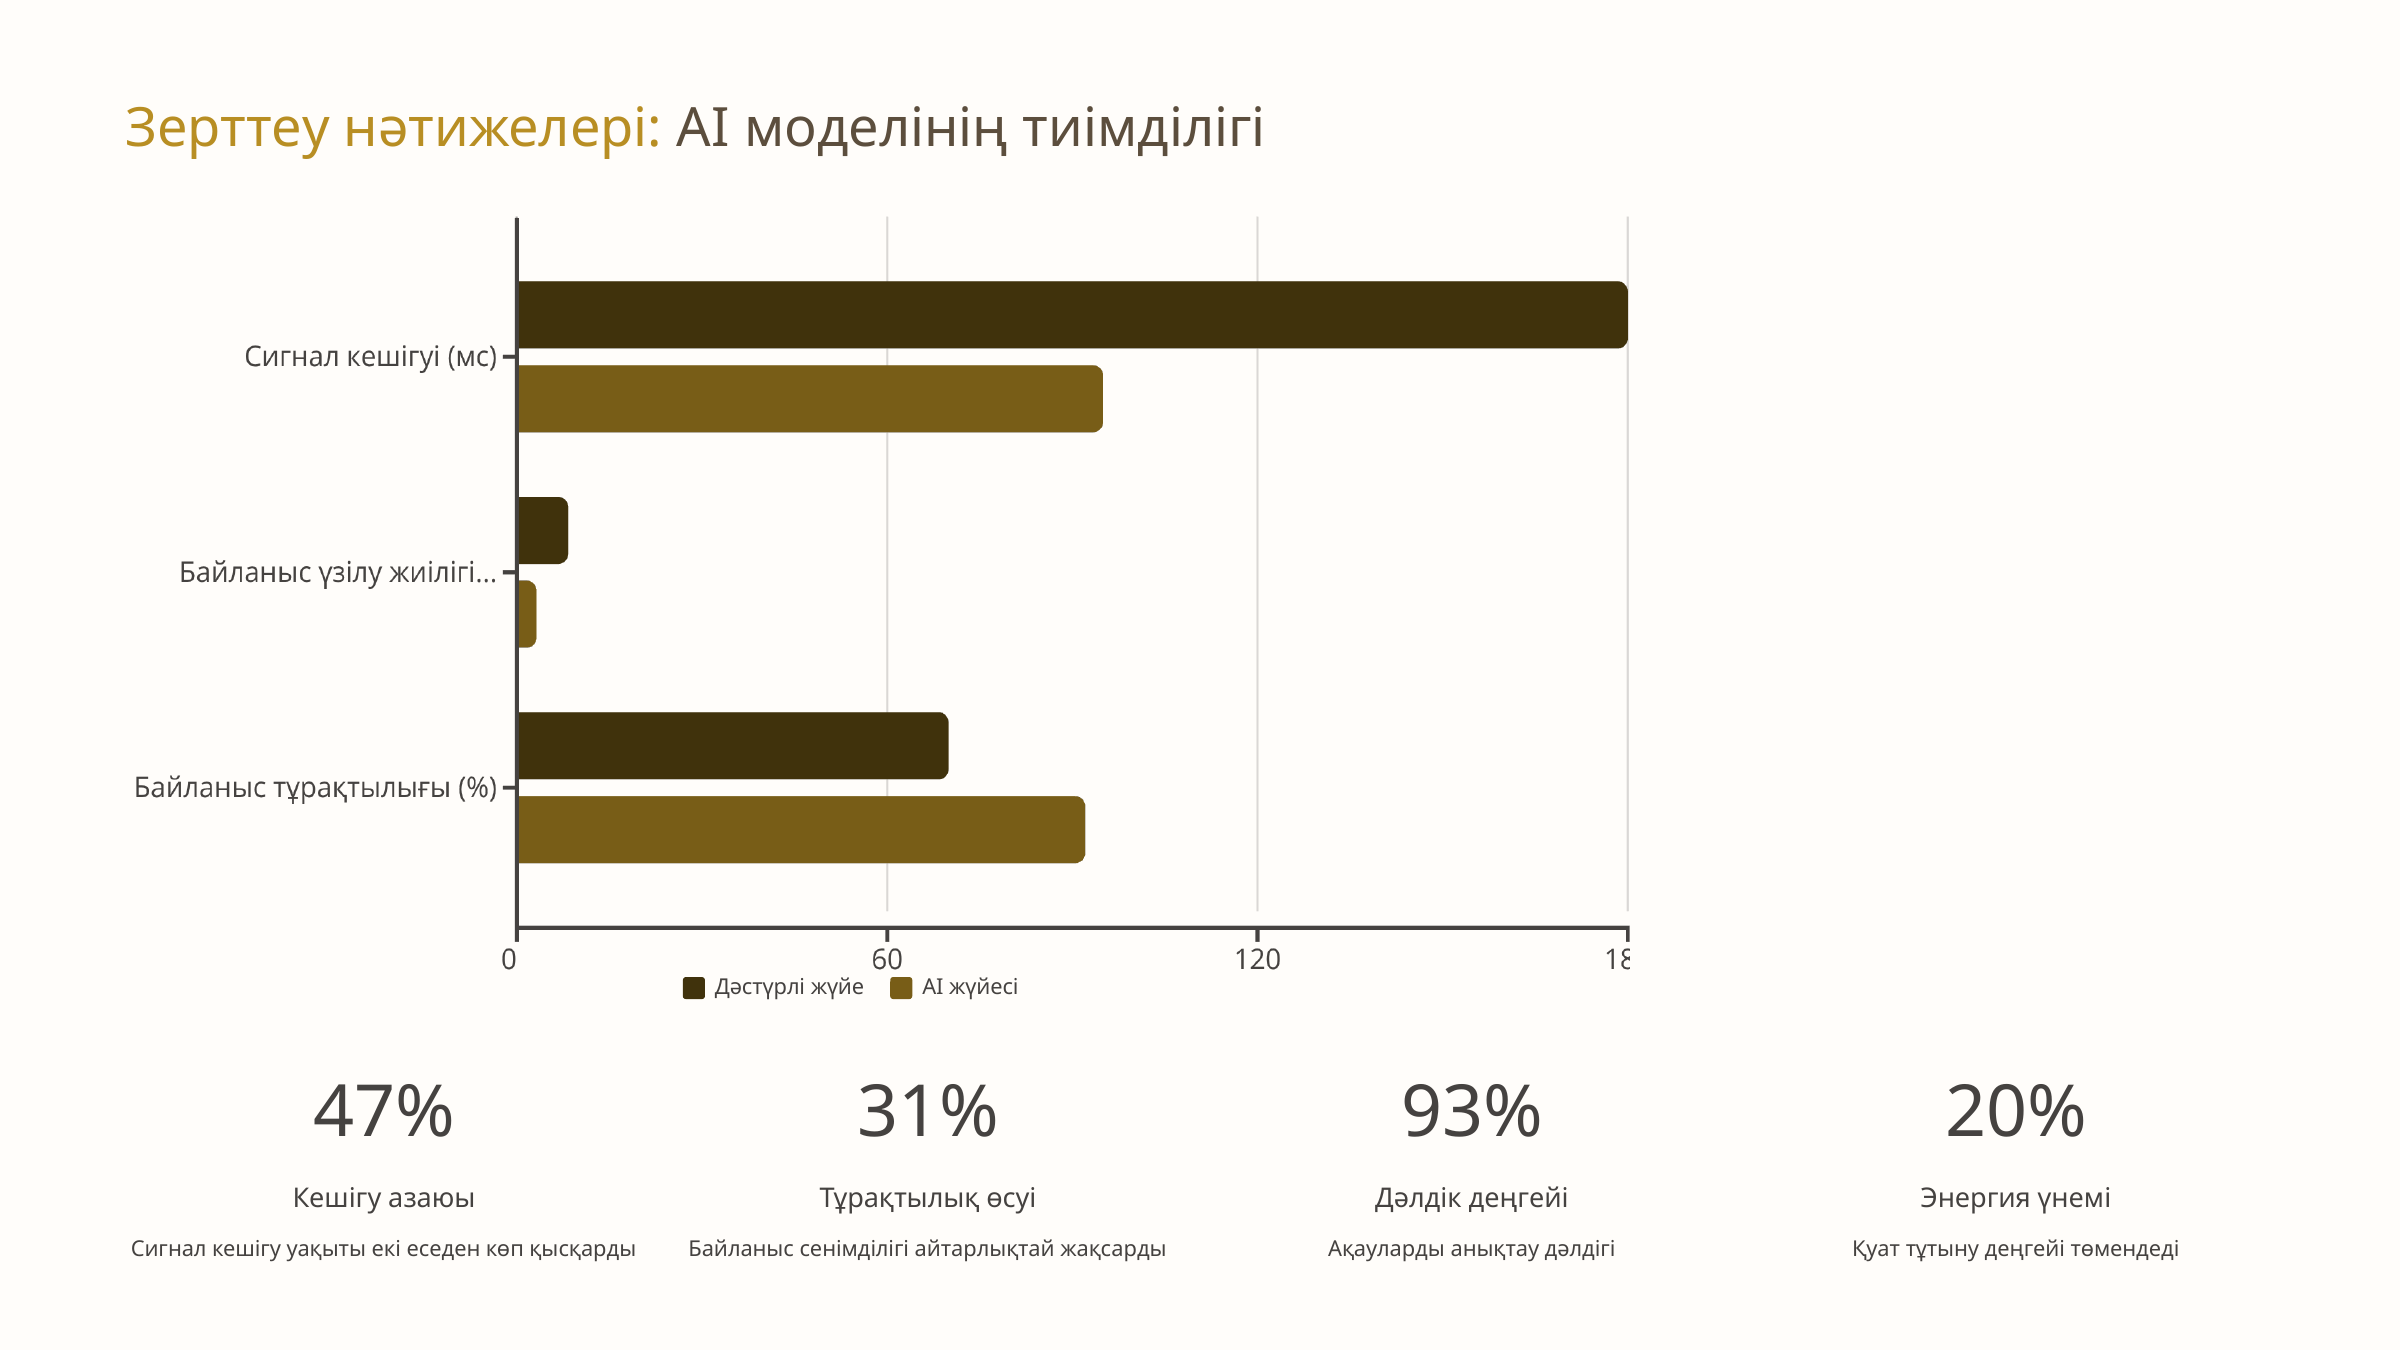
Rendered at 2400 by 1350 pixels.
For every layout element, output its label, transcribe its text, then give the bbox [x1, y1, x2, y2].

text_box Кешігу азаюы [246, 1178, 522, 1214]
text_box Зерттеу нәтижелері: AI моделінің тиімділігі [125, 88, 1295, 157]
text_box Байланыс сенімділігі айтарлықтай жақсарды [669, 1226, 1187, 1262]
text_box 31% [669, 1078, 1187, 1152]
text_box Ақауларды анықтау дәлдігі [1213, 1226, 1731, 1262]
text_box 47% [125, 1078, 643, 1152]
text_box Дәстүрлі жүйе [714, 977, 866, 1000]
text_box Дәлдік деңгейі [1334, 1178, 1610, 1214]
text_box [682, 977, 705, 1000]
text_box 93% [1213, 1078, 1731, 1152]
text_box Тұрақтылық өсуі [790, 1178, 1066, 1214]
picture [125, 200, 1630, 977]
text_box Қуат тұтыну деңгейі төмендеді [1757, 1226, 2275, 1262]
text_box Сигнал кешігу уақыты екі еседен көп қысқарды [125, 1226, 643, 1262]
text_box AI жүйесі [922, 977, 1018, 1000]
text_box Энергия үнемі [1878, 1178, 2154, 1214]
text_box [890, 977, 913, 1000]
text_box 20% [1757, 1078, 2275, 1152]
